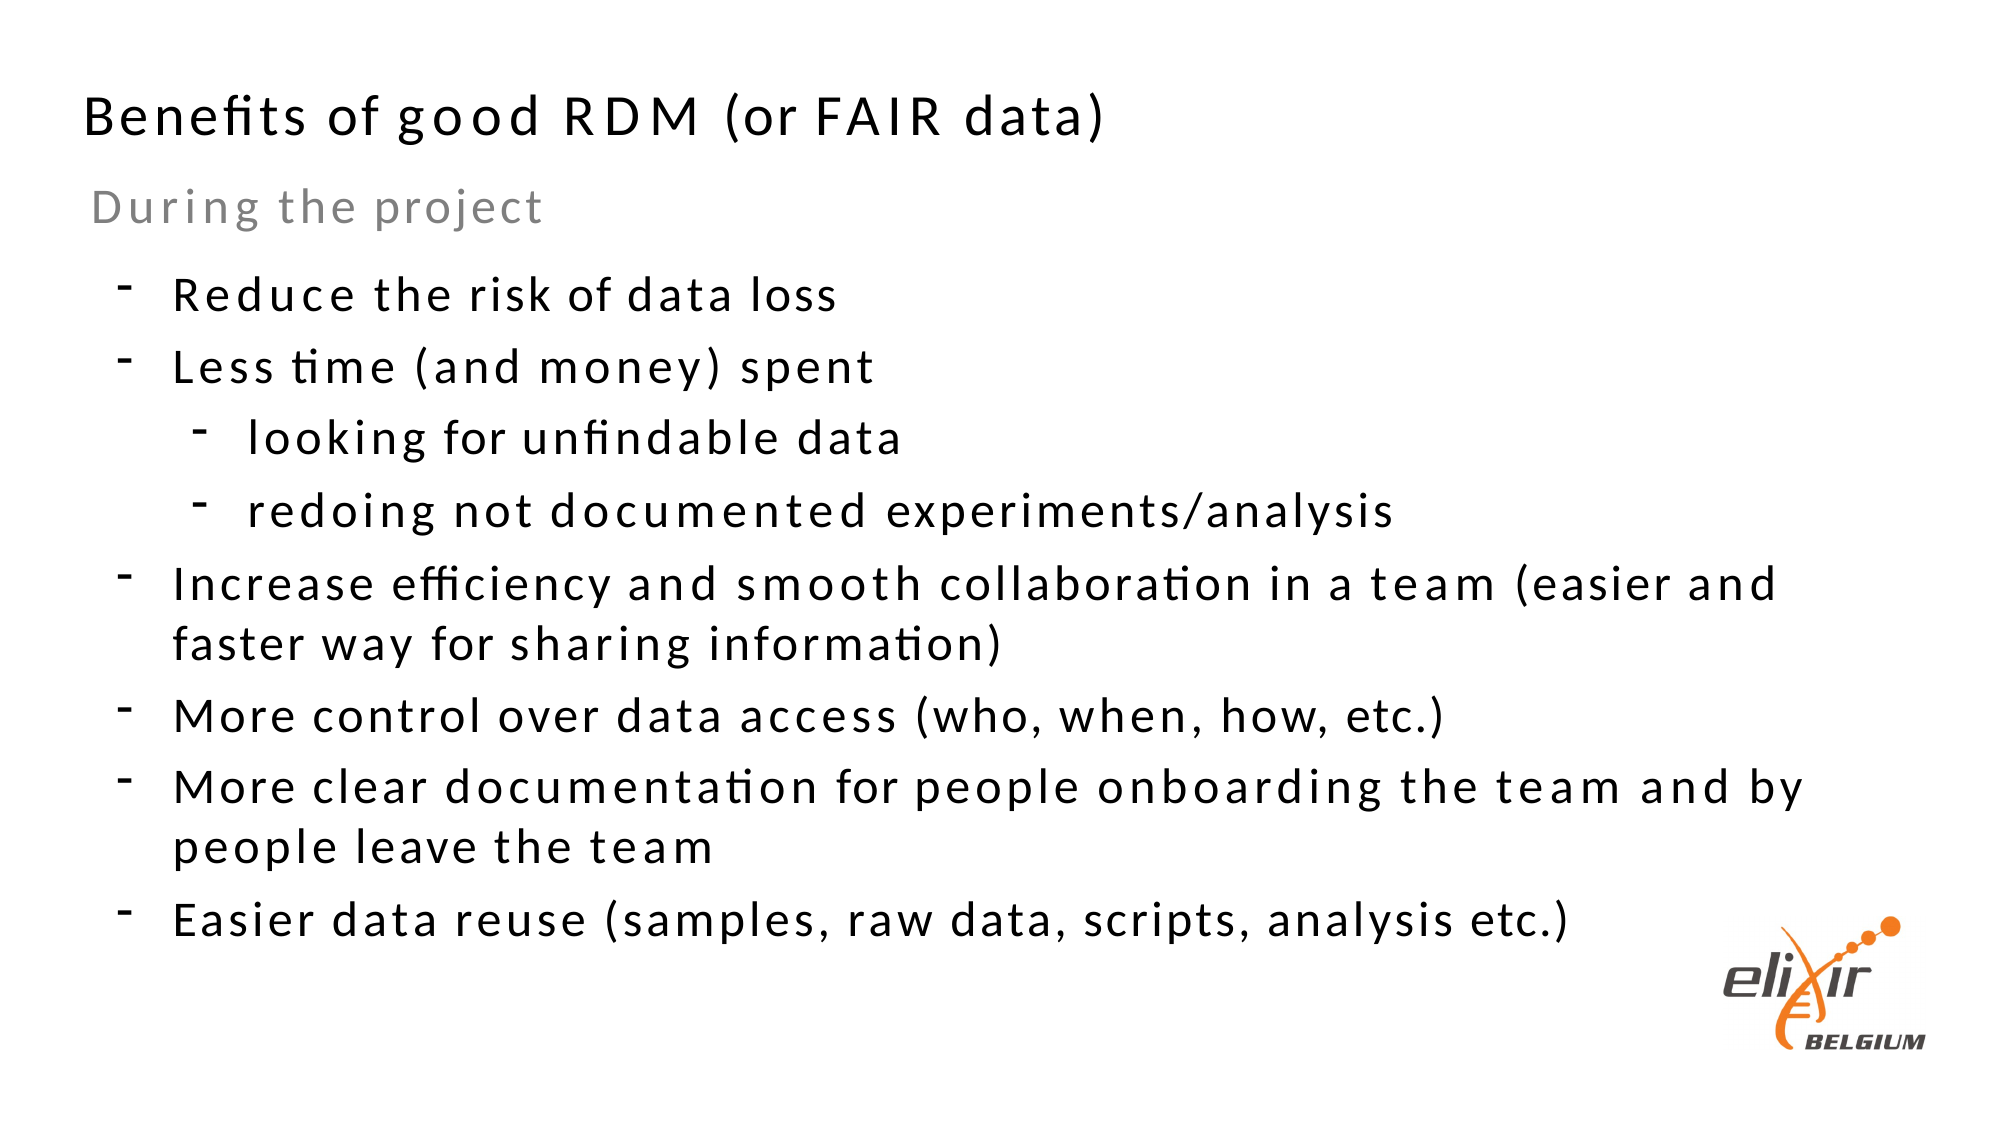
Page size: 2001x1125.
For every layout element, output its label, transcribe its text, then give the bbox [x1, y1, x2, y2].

picture [1723, 916, 1926, 1050]
title Benefits of good RDM (or FAIR data) [81, 74, 1132, 265]
text_box During the project Reduce the risk of data loss Less time (and money) spent looking for unfindable data redoing not documented experiments/analysis Increase efficiency and smooth collaboration in a team (easier and faster way for sharing information) More control over data access (who, when, how, etc.) More clear documentation for people onboarding the team and by people leave the team Easier data reuse (samples, raw data, scripts, analysis etc.) [88, 144, 1832, 946]
